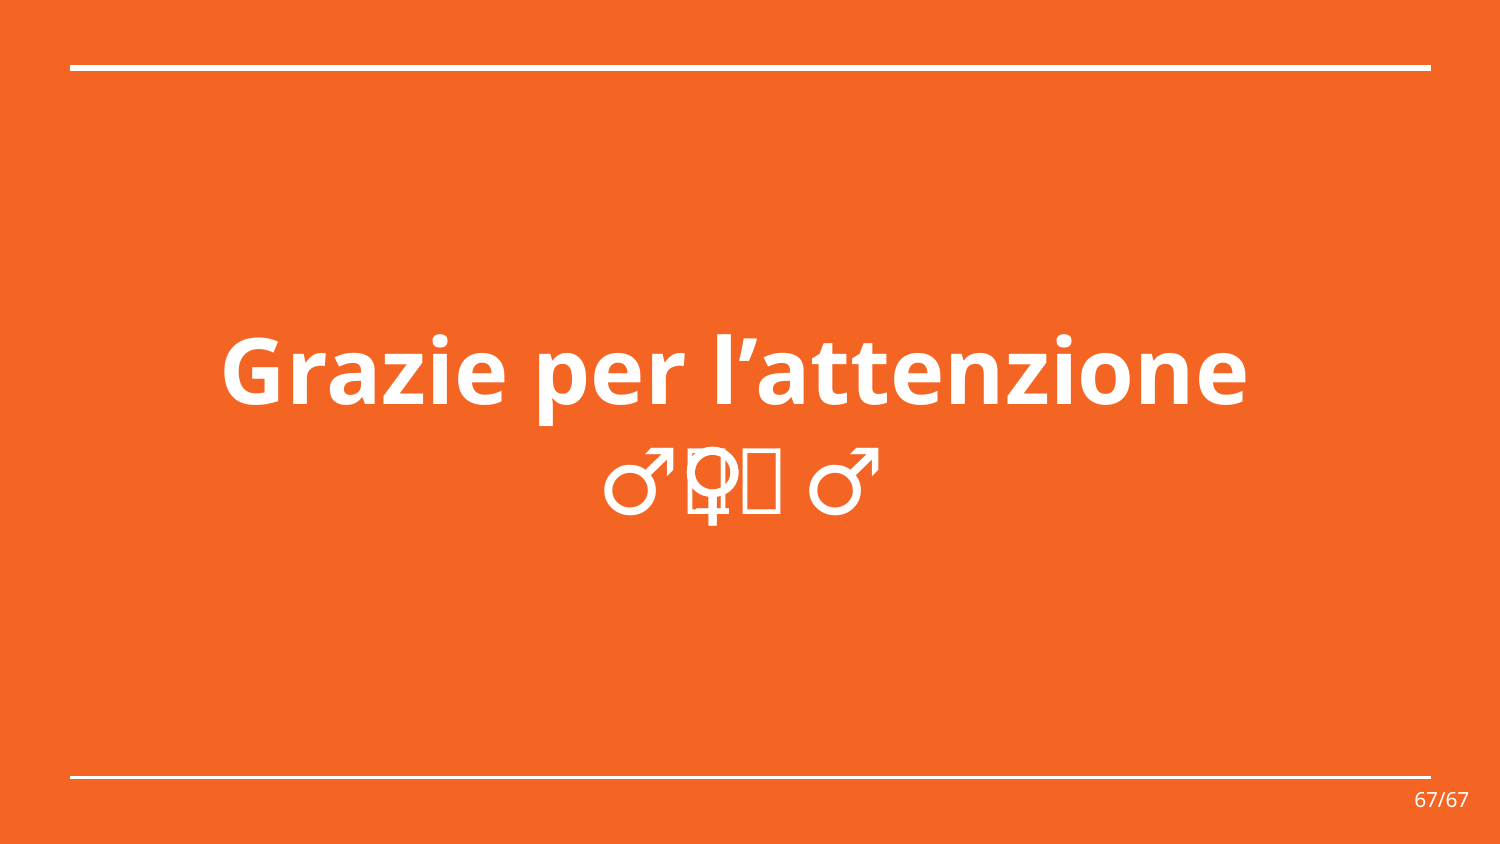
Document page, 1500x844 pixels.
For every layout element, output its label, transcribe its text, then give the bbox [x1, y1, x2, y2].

slide_number ‹#›/67 [1394, 769, 1484, 834]
title Grazie per l’attenzione 🙆‍♂️🙆‍♀️ [66, 296, 1428, 550]
